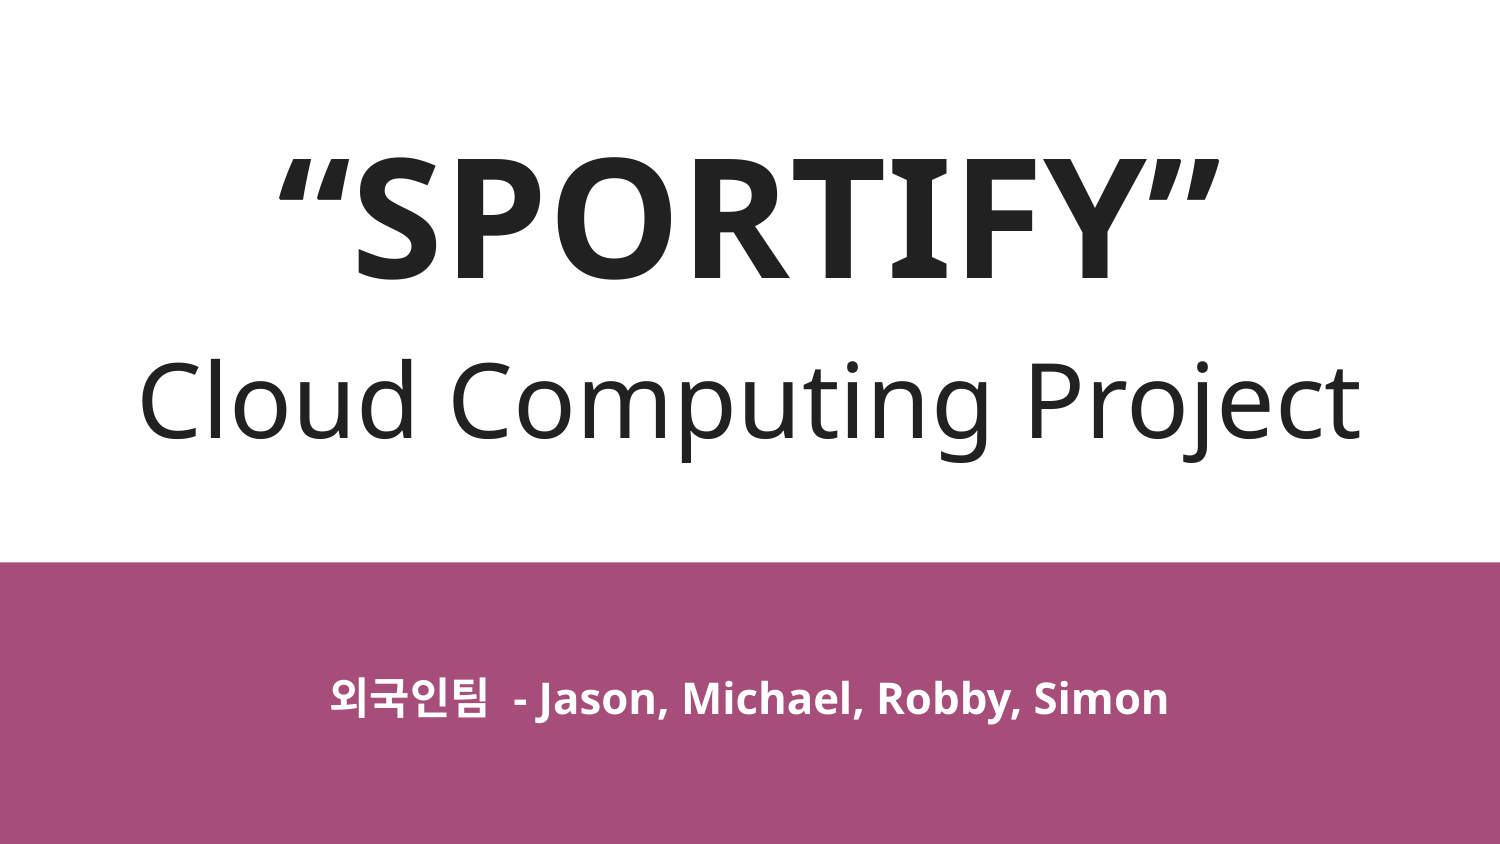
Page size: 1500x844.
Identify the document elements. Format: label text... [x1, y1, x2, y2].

subtitle 외국인팀 - Jason, Michael, Robby, Simon [51, 638, 1449, 755]
title “SPORTIFY” Cloud Computing Project [51, 64, 1449, 506]
